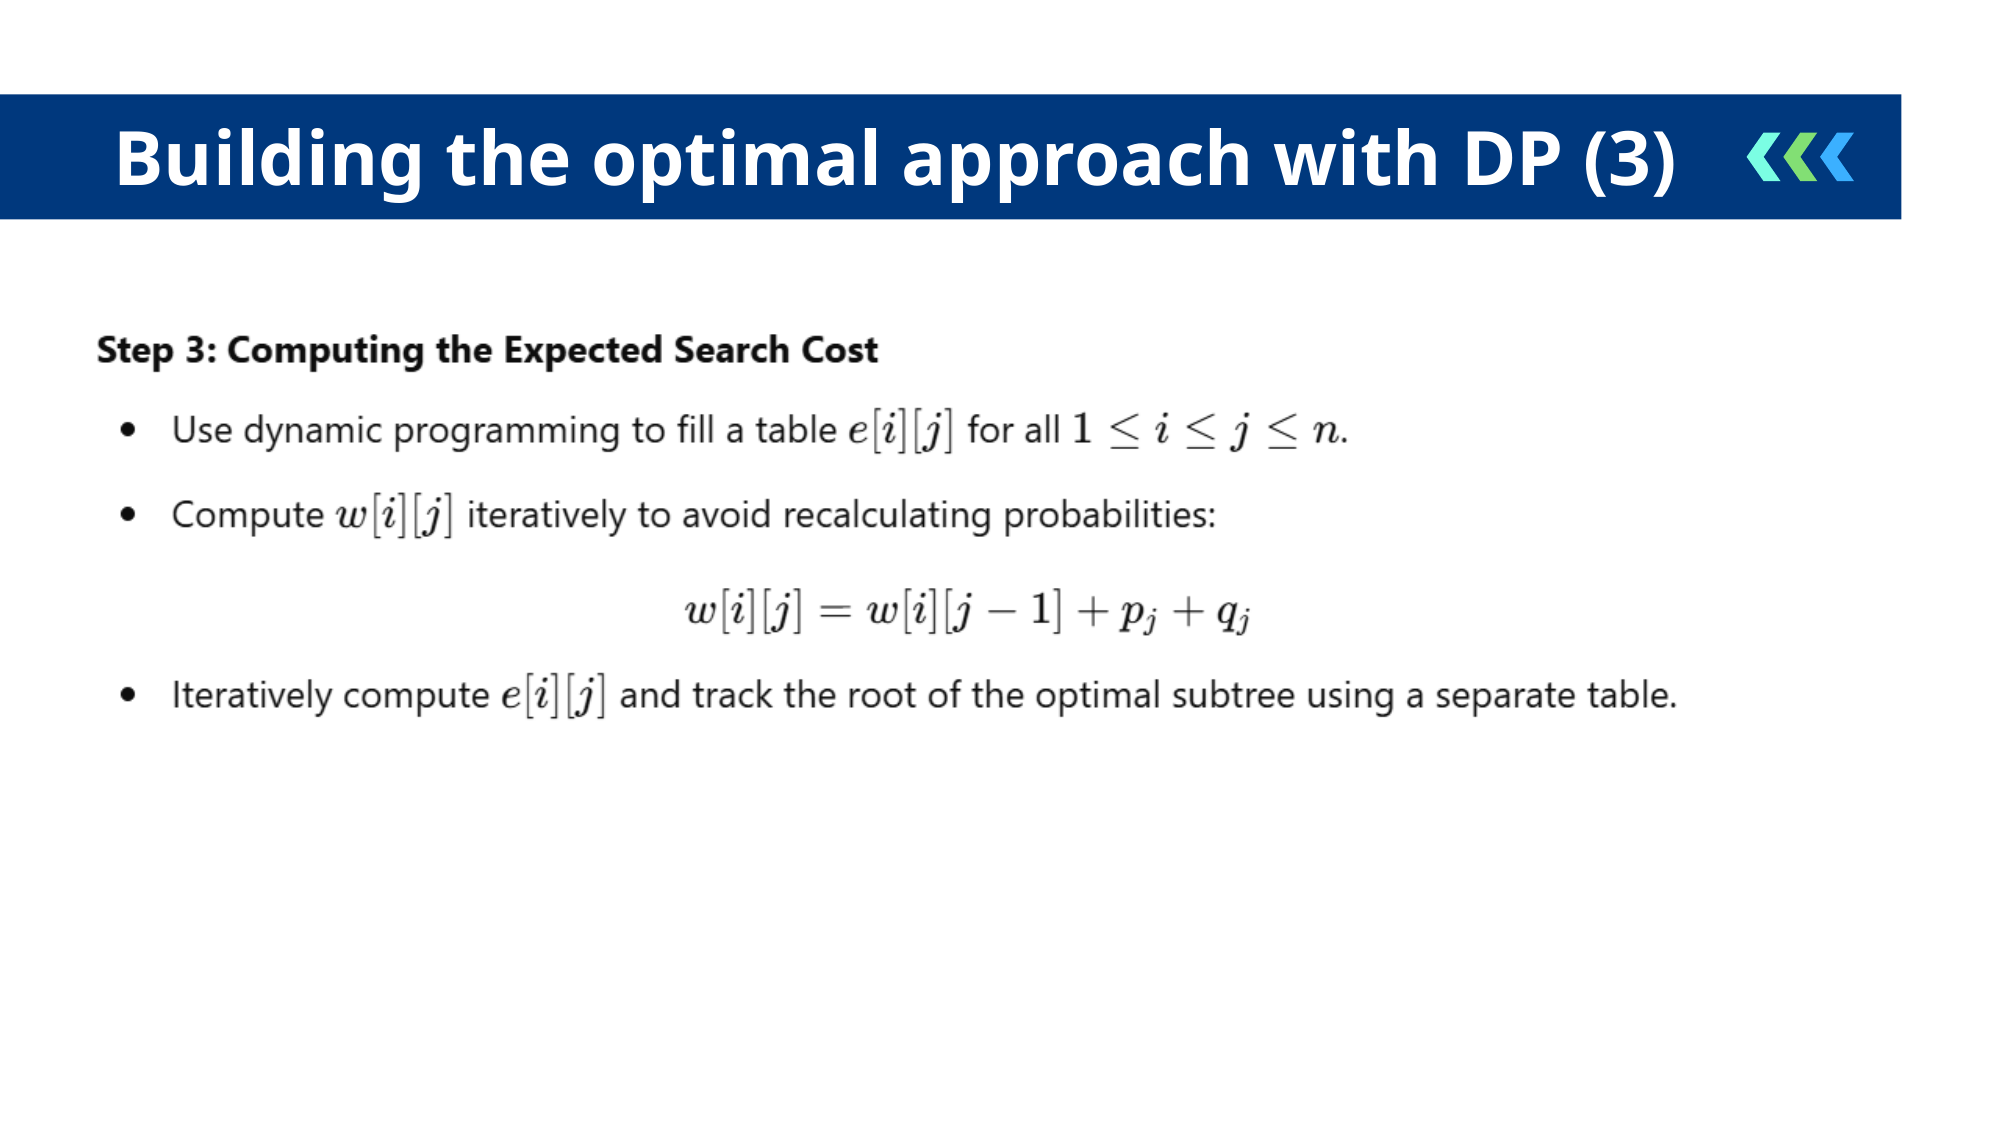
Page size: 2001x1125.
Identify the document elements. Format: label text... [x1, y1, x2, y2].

picture [46, 275, 1775, 783]
title Building the optimal approach with DP (3) [98, 94, 1886, 234]
